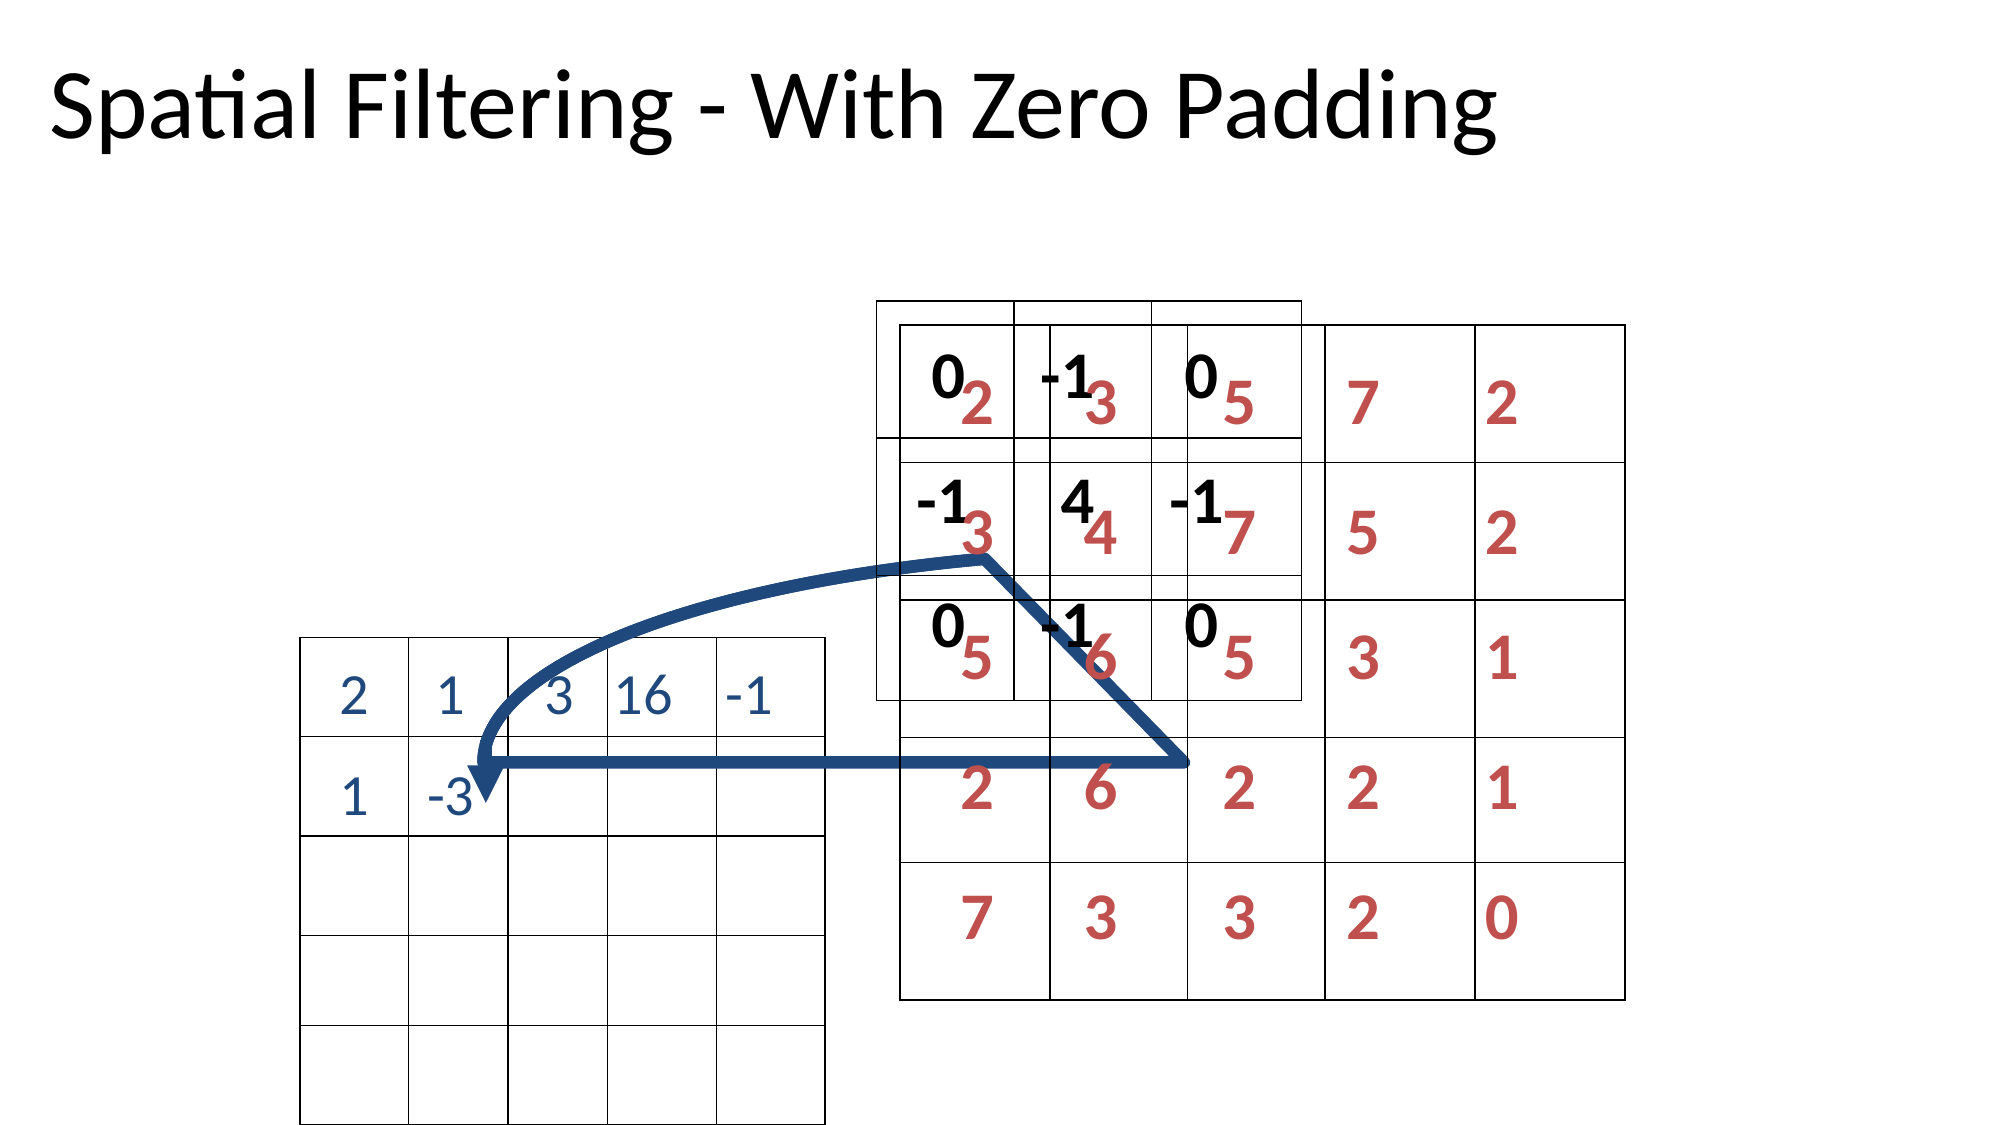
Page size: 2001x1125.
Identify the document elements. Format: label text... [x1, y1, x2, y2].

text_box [299, 637, 826, 1125]
text_box Spatial Filtering - With Zero Padding [34, 30, 1739, 168]
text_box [899, 324, 1626, 1001]
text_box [483, 558, 894, 804]
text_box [876, 300, 1302, 701]
